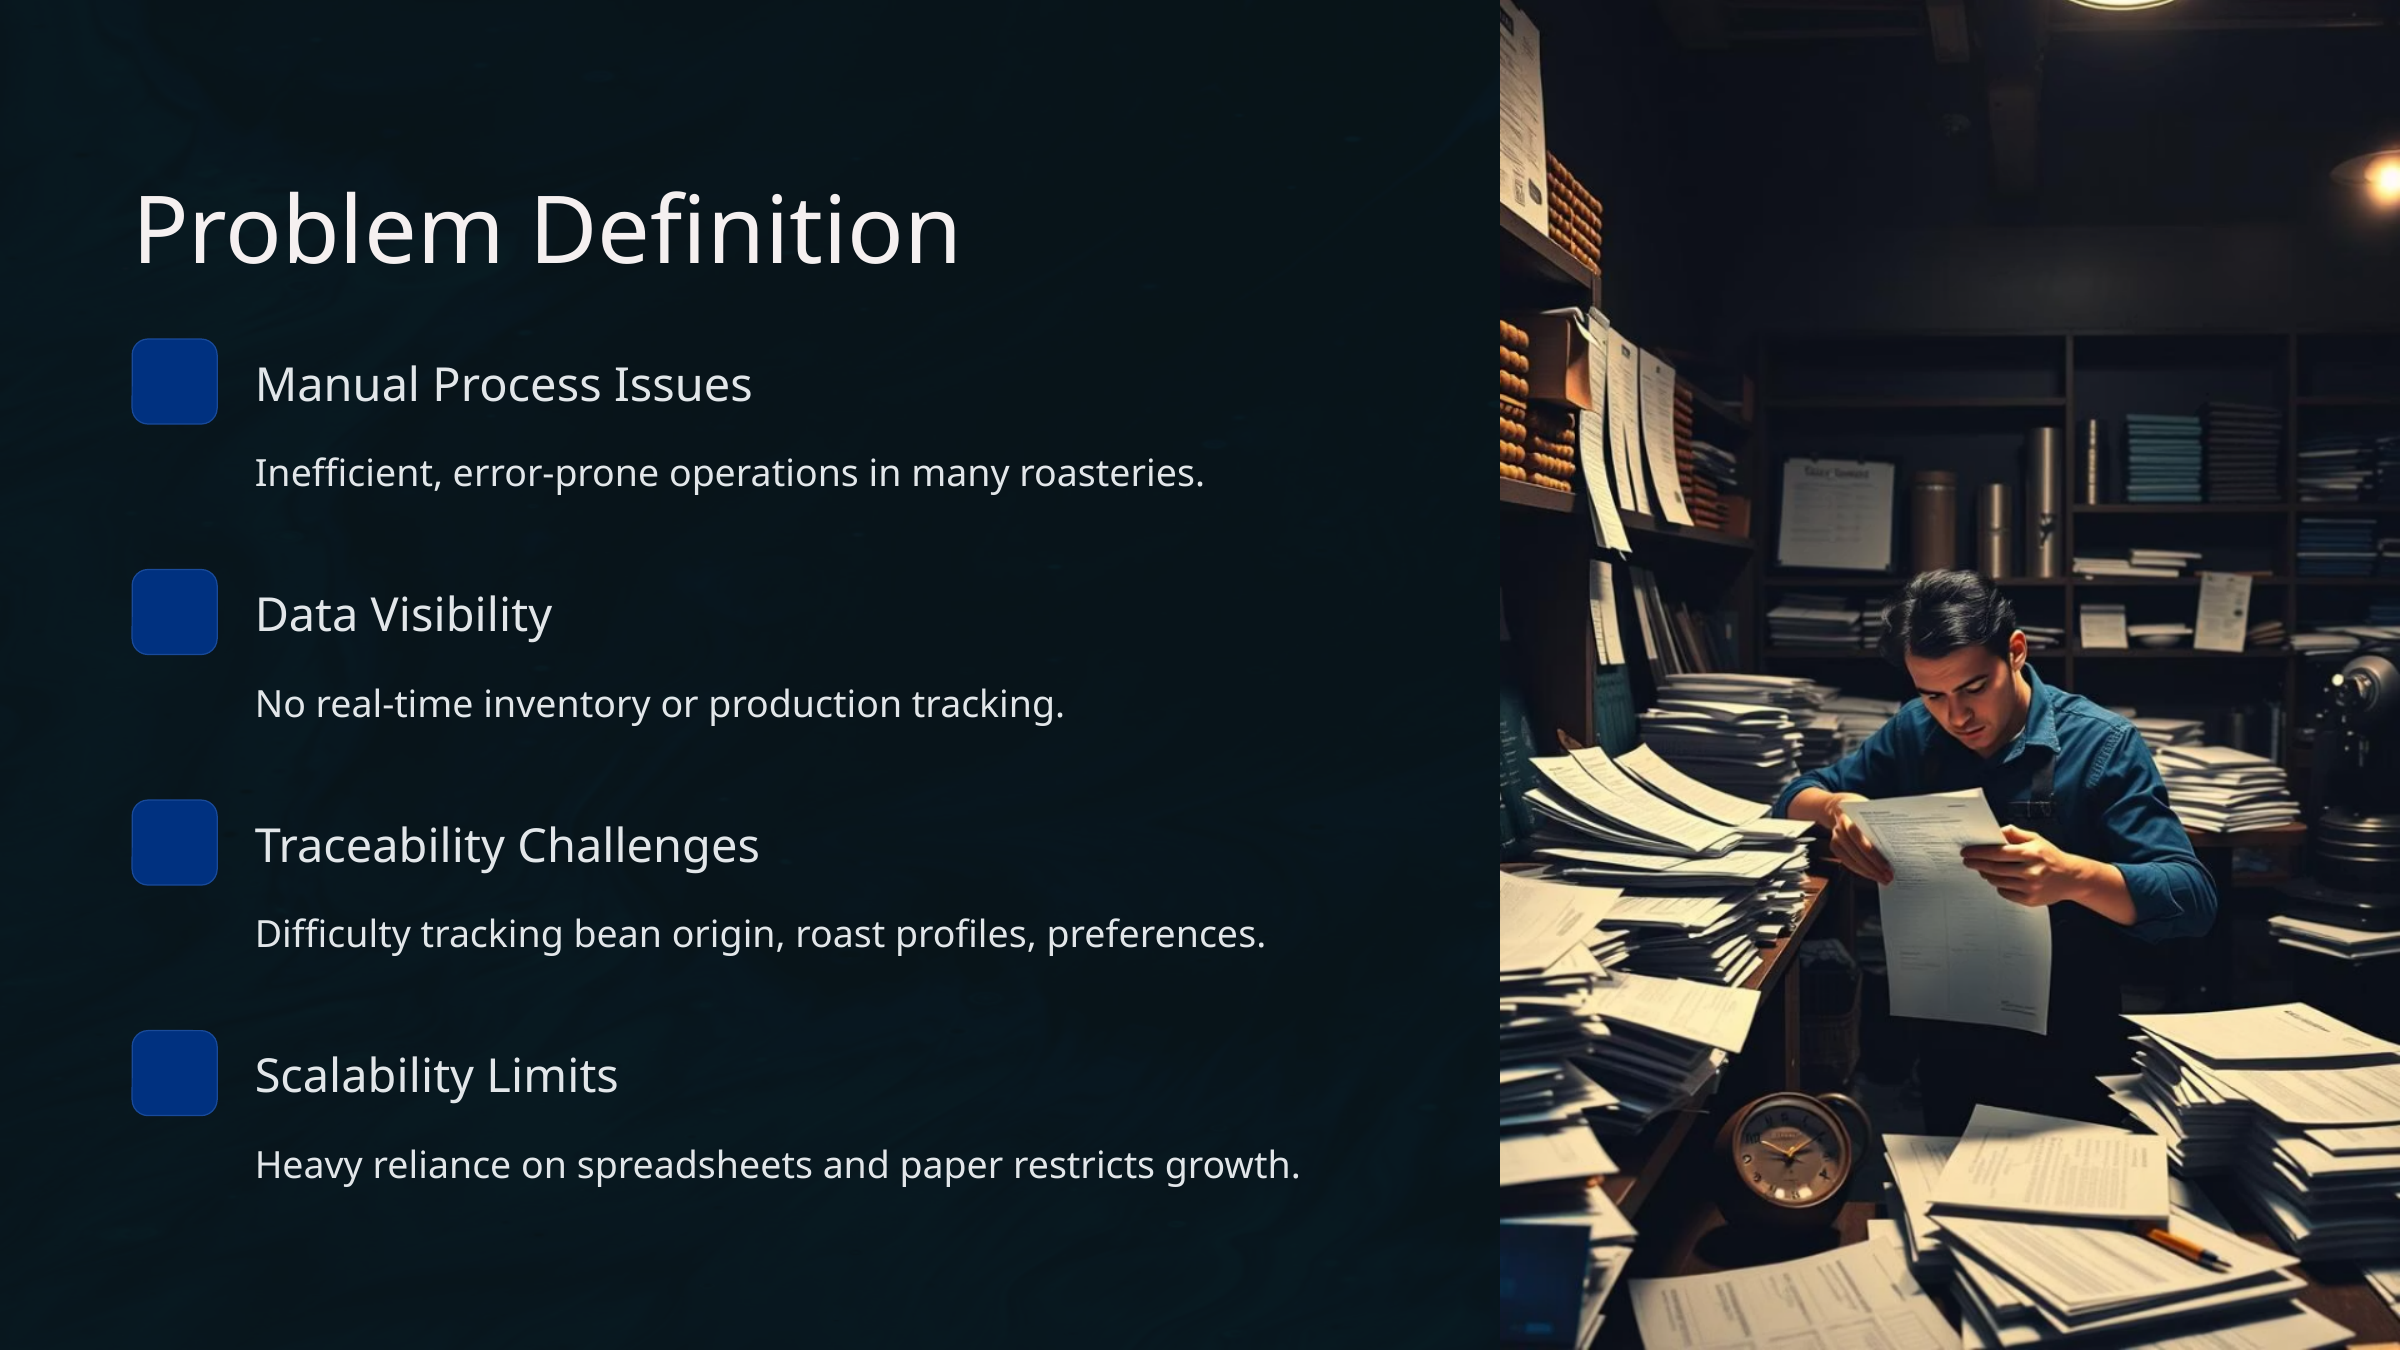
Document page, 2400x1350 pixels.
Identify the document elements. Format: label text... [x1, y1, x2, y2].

text_box [132, 1030, 218, 1116]
text_box Traceability Challenges [254, 813, 785, 873]
text_box Scalability Limits [254, 1043, 727, 1103]
text_box Difficulty tracking bean origin, roast profiles, preferences. [254, 894, 1368, 956]
text_box Problem Definition [132, 164, 1077, 283]
text_box Heavy reliance on spreadsheets and paper restricts growth. [254, 1125, 1368, 1186]
text_box Data Visibility [254, 582, 727, 642]
text_box Inefficient, error-prone operations in many roasteries. [254, 433, 1368, 494]
text_box [132, 800, 218, 886]
text_box [132, 338, 218, 425]
text_box No real-time inventory or production tracking. [254, 664, 1368, 725]
picture [1499, 0, 2400, 1350]
text_box Manual Process Issues [254, 351, 764, 411]
text_box [132, 569, 218, 655]
